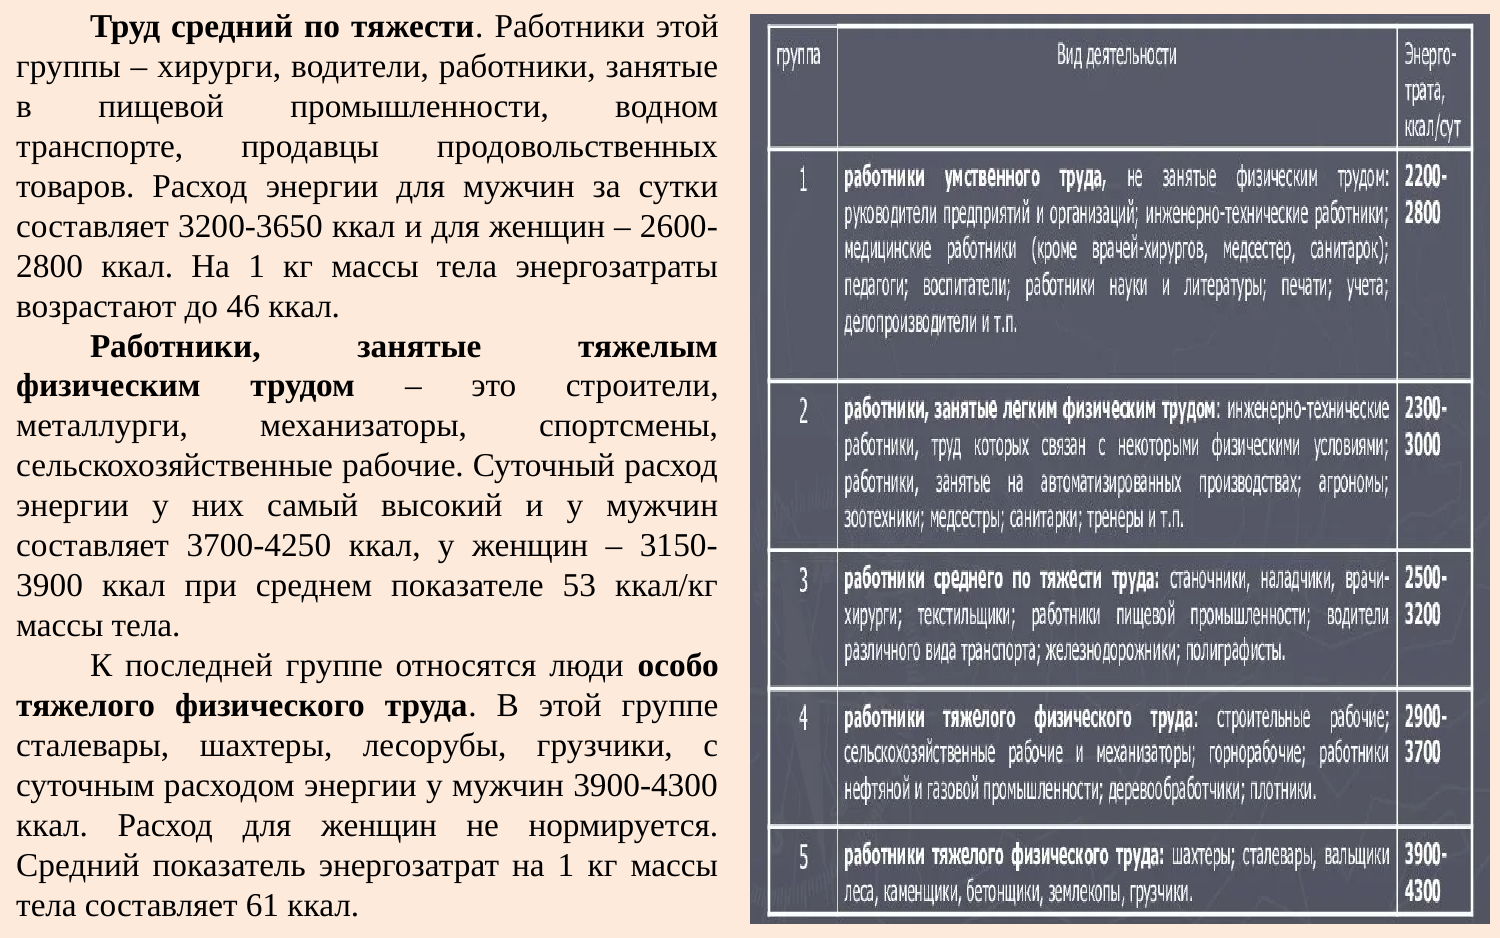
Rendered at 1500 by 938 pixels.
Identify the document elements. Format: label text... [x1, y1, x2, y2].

picture [749, 13, 1491, 925]
text_box Труд средний по тяжести. Работники этой группы – хирурги, водители, работники, занятые в пищевой промышленности, водном транспорте, продавцы продовольственных товаров. Расход энергии для мужчин за сутки составляет 3200-3650 ккал и для женщин – 2600-2800 ккал. На 1 кг массы тела энергозатраты возрастают до 46 ккал. Работники, занятые тяжелым физическим трудом – это строители, металлурги, механизаторы, спортсмены, сельскохозяйственные рабочие. Суточный расход энергии у них самый высокий и у мужчин составляет 3700-4250 ккал, у женщин – 3150-3900 ккал при среднем показателе 53 ккал/кг массы тела. К последней группе относятся люди особо тяжелого физического труда. В этой группе сталевары, шахтеры, лесорубы, грузчики, с суточным расходом энергии у мужчин 3900-4300 ккал. Расход для женщин не нормируется. Средний показатель энергозатрат на 1 кг массы тела составляет 61 ккал. [1, 0, 734, 930]
